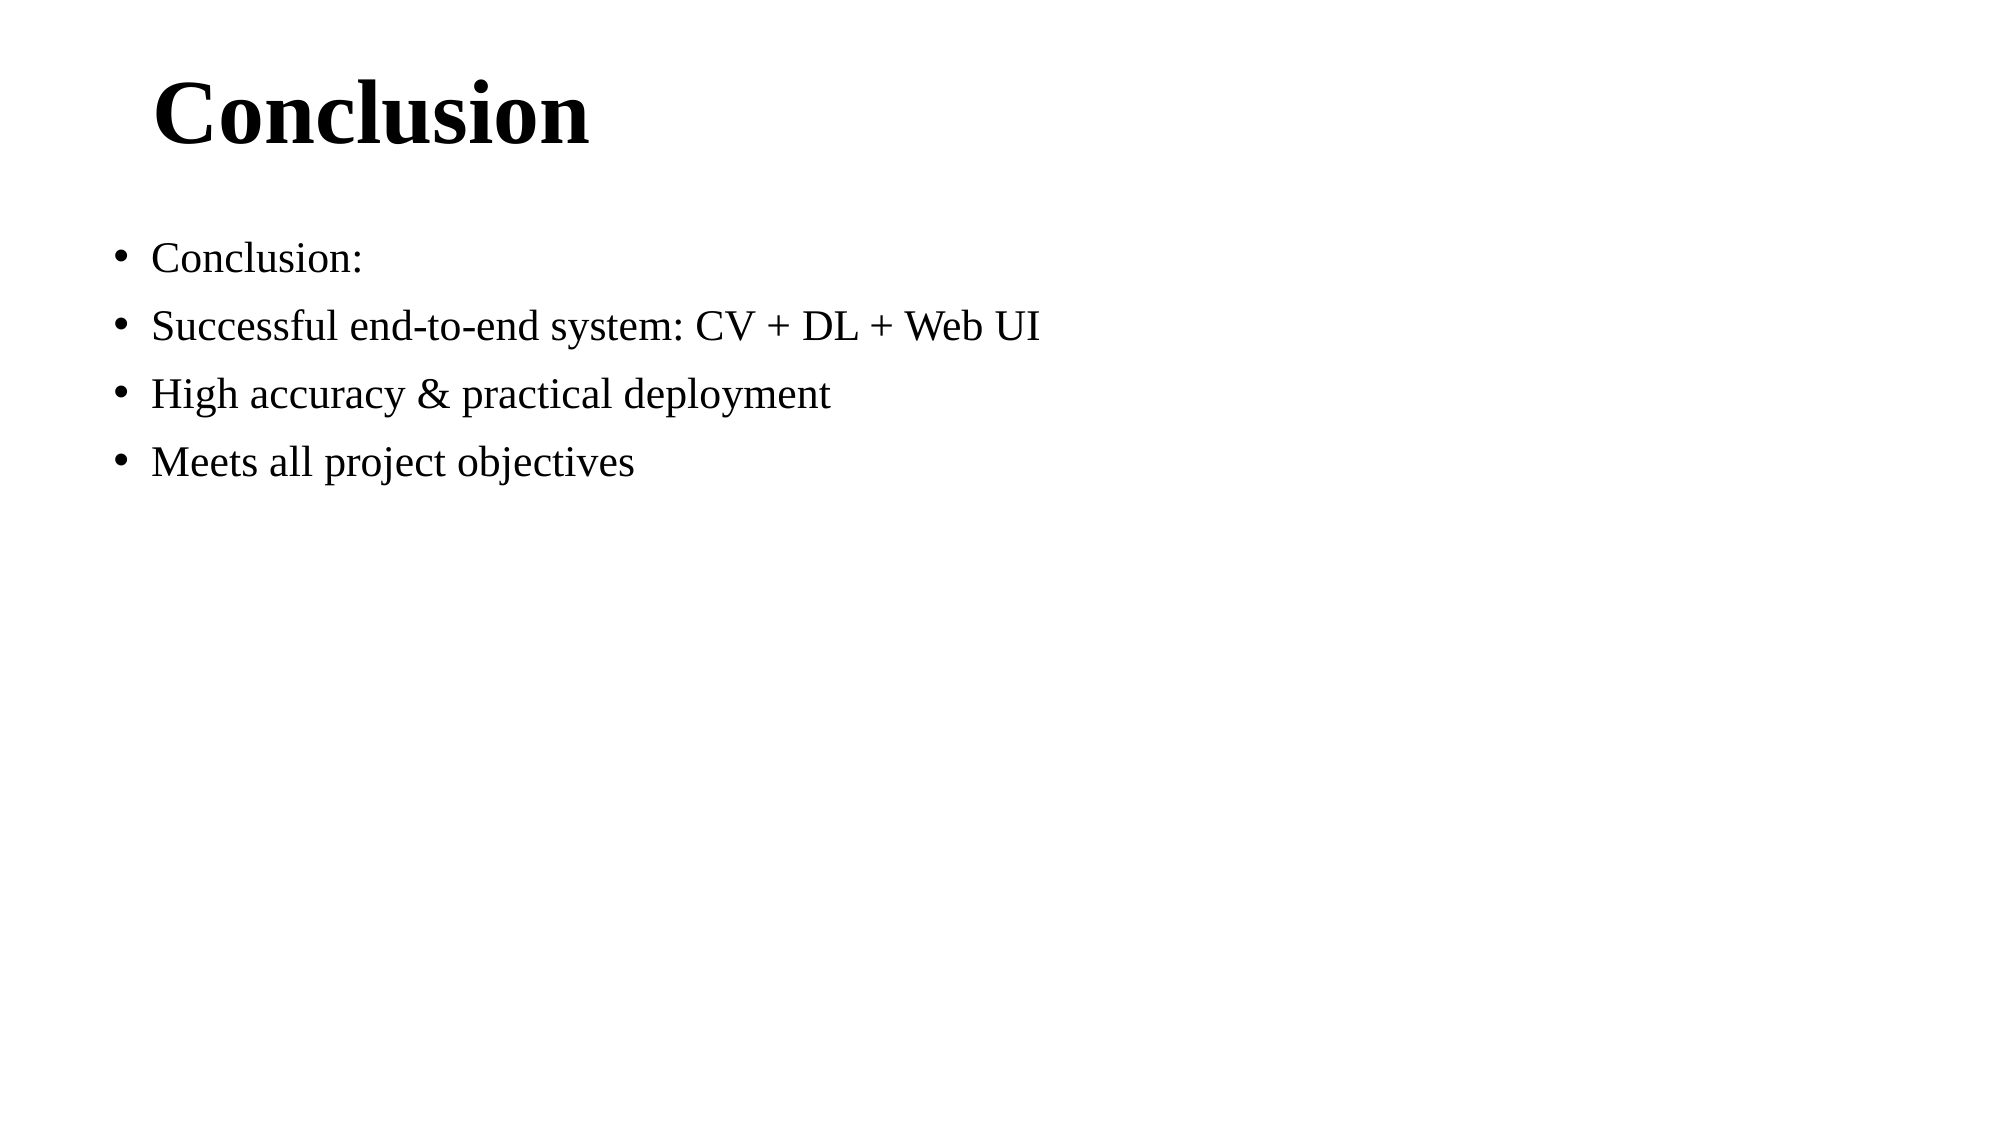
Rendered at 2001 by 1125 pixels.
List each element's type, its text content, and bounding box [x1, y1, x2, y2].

title Conclusion [137, 59, 1863, 278]
list Conclusion: Successful end-to-end system: CV + DL + Web UI High accuracy & practical deployment Meets all project objectives [98, 226, 1824, 941]
